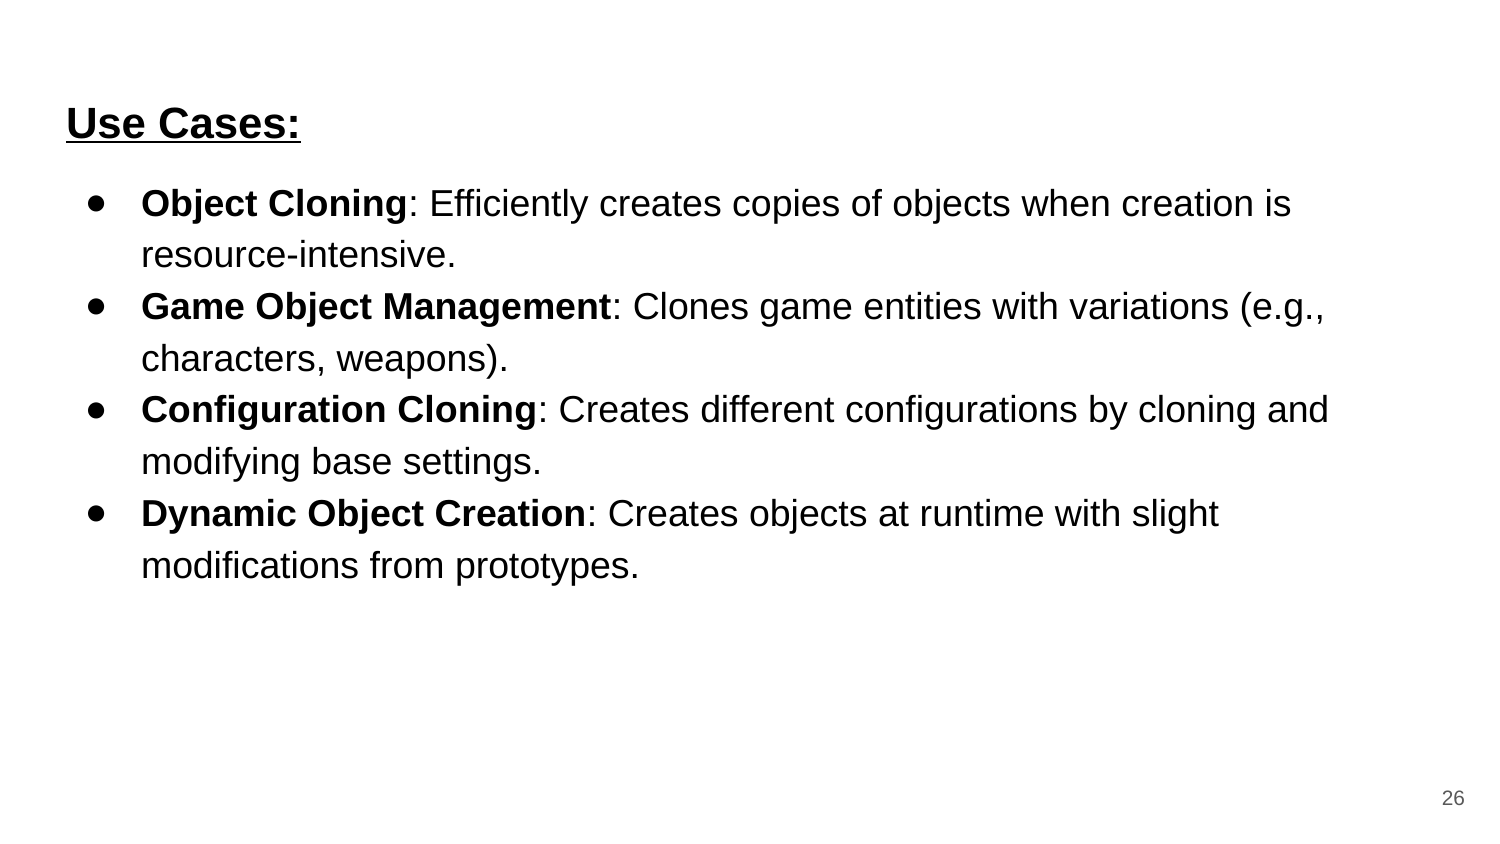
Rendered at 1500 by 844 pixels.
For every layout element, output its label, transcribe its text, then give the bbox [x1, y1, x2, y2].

slide_number ‹#› [1389, 764, 1480, 830]
list Use Cases: Object Cloning: Efficiently creates copies of objects when creation is resource-intensive. Game Object Management: Clones game entities with variations (e.g., characters, weapons). Configuration Cloning: Creates different configurations by cloning and modifying base settings. Dynamic Object Creation: Creates objects at runtime with slight modifications from prototypes. [51, 71, 1449, 750]
